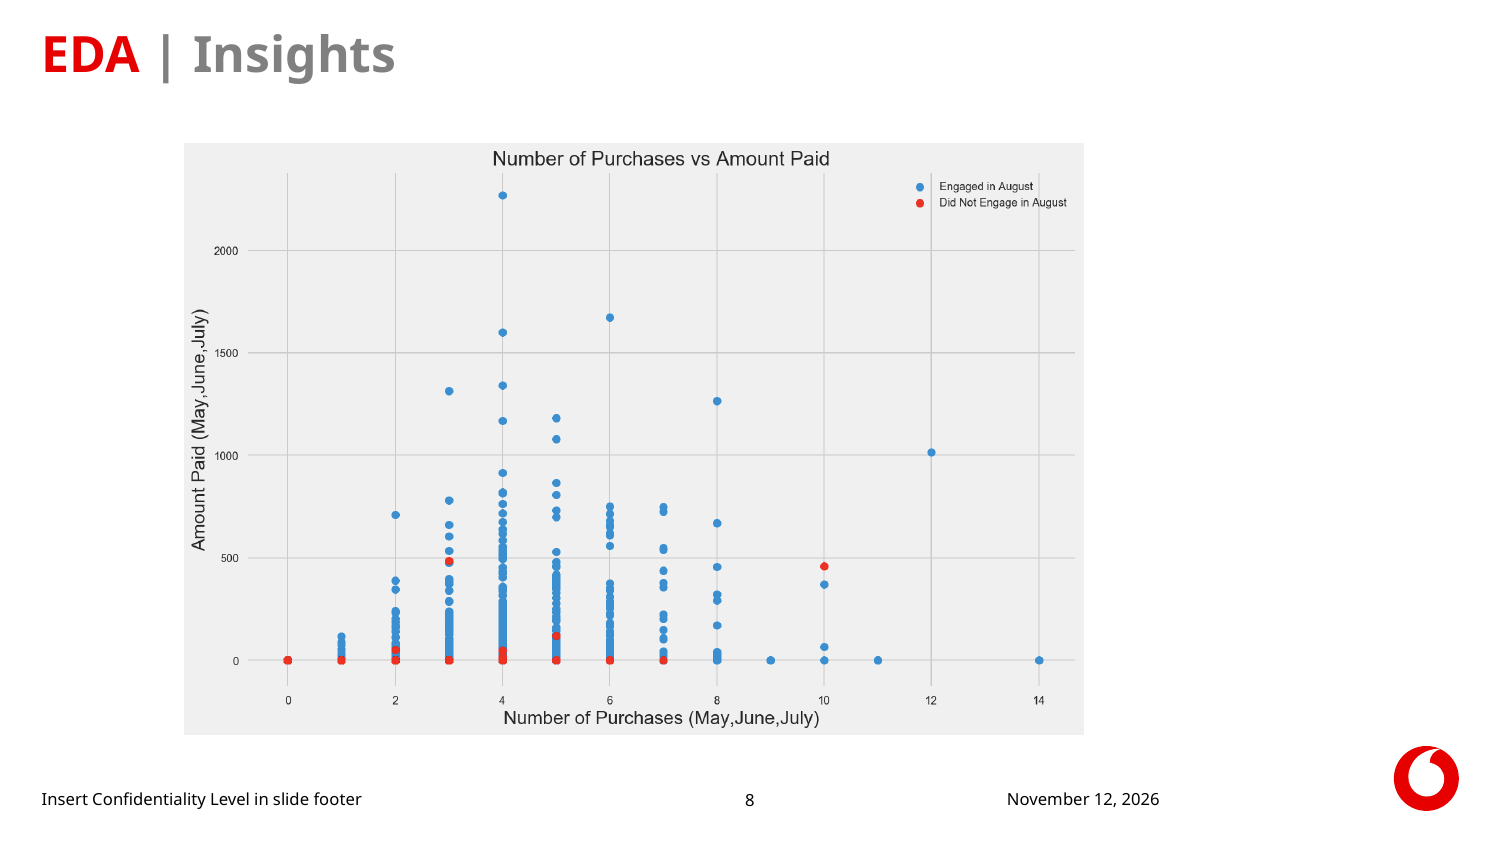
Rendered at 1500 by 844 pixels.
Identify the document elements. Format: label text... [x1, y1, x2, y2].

title EDA | Insights [41, 33, 1114, 144]
footer Insert Confidentiality Level in slide footer [41, 772, 385, 813]
slide_number 8 [716, 773, 784, 813]
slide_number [1006, 772, 1357, 813]
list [184, 142, 1085, 735]
